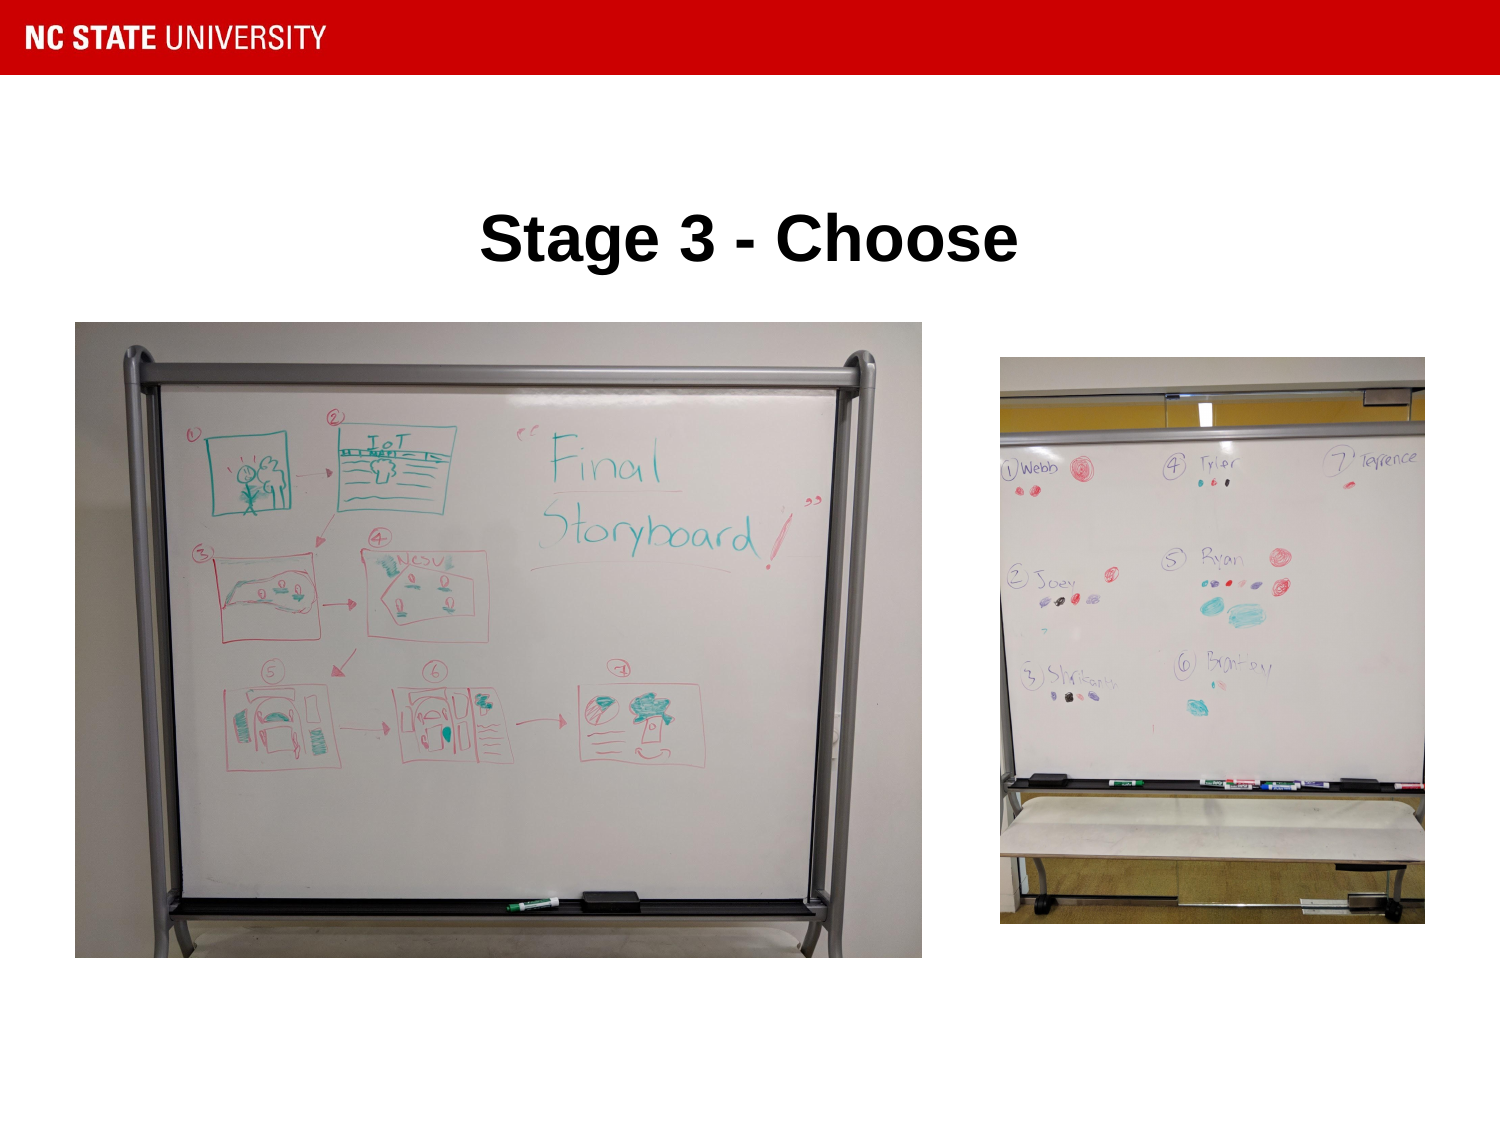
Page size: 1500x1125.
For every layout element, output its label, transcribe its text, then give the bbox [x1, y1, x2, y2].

picture [74, 322, 922, 959]
picture [0, 0, 1500, 75]
picture [1000, 357, 1426, 924]
title Stage 3 - Choose [75, 147, 1425, 323]
